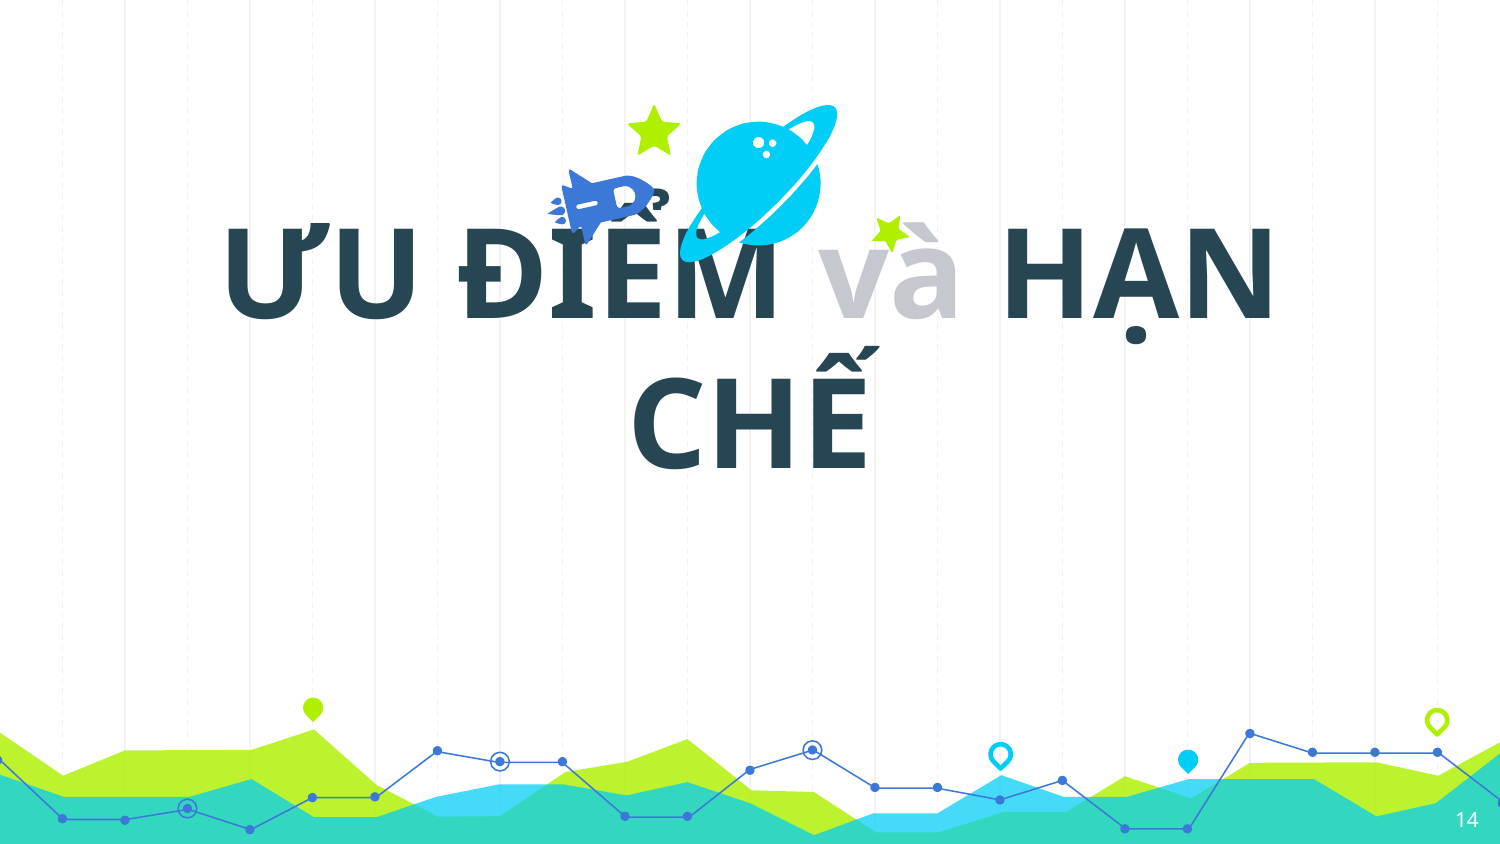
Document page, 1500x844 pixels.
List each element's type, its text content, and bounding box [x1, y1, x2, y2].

slide_number 14 [1403, 791, 1494, 844]
title ƯU ĐIỂM và HẠN CHẾ [112, 318, 1388, 509]
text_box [679, 104, 838, 263]
text_box [872, 215, 909, 253]
text_box [628, 105, 674, 155]
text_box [556, 159, 642, 245]
